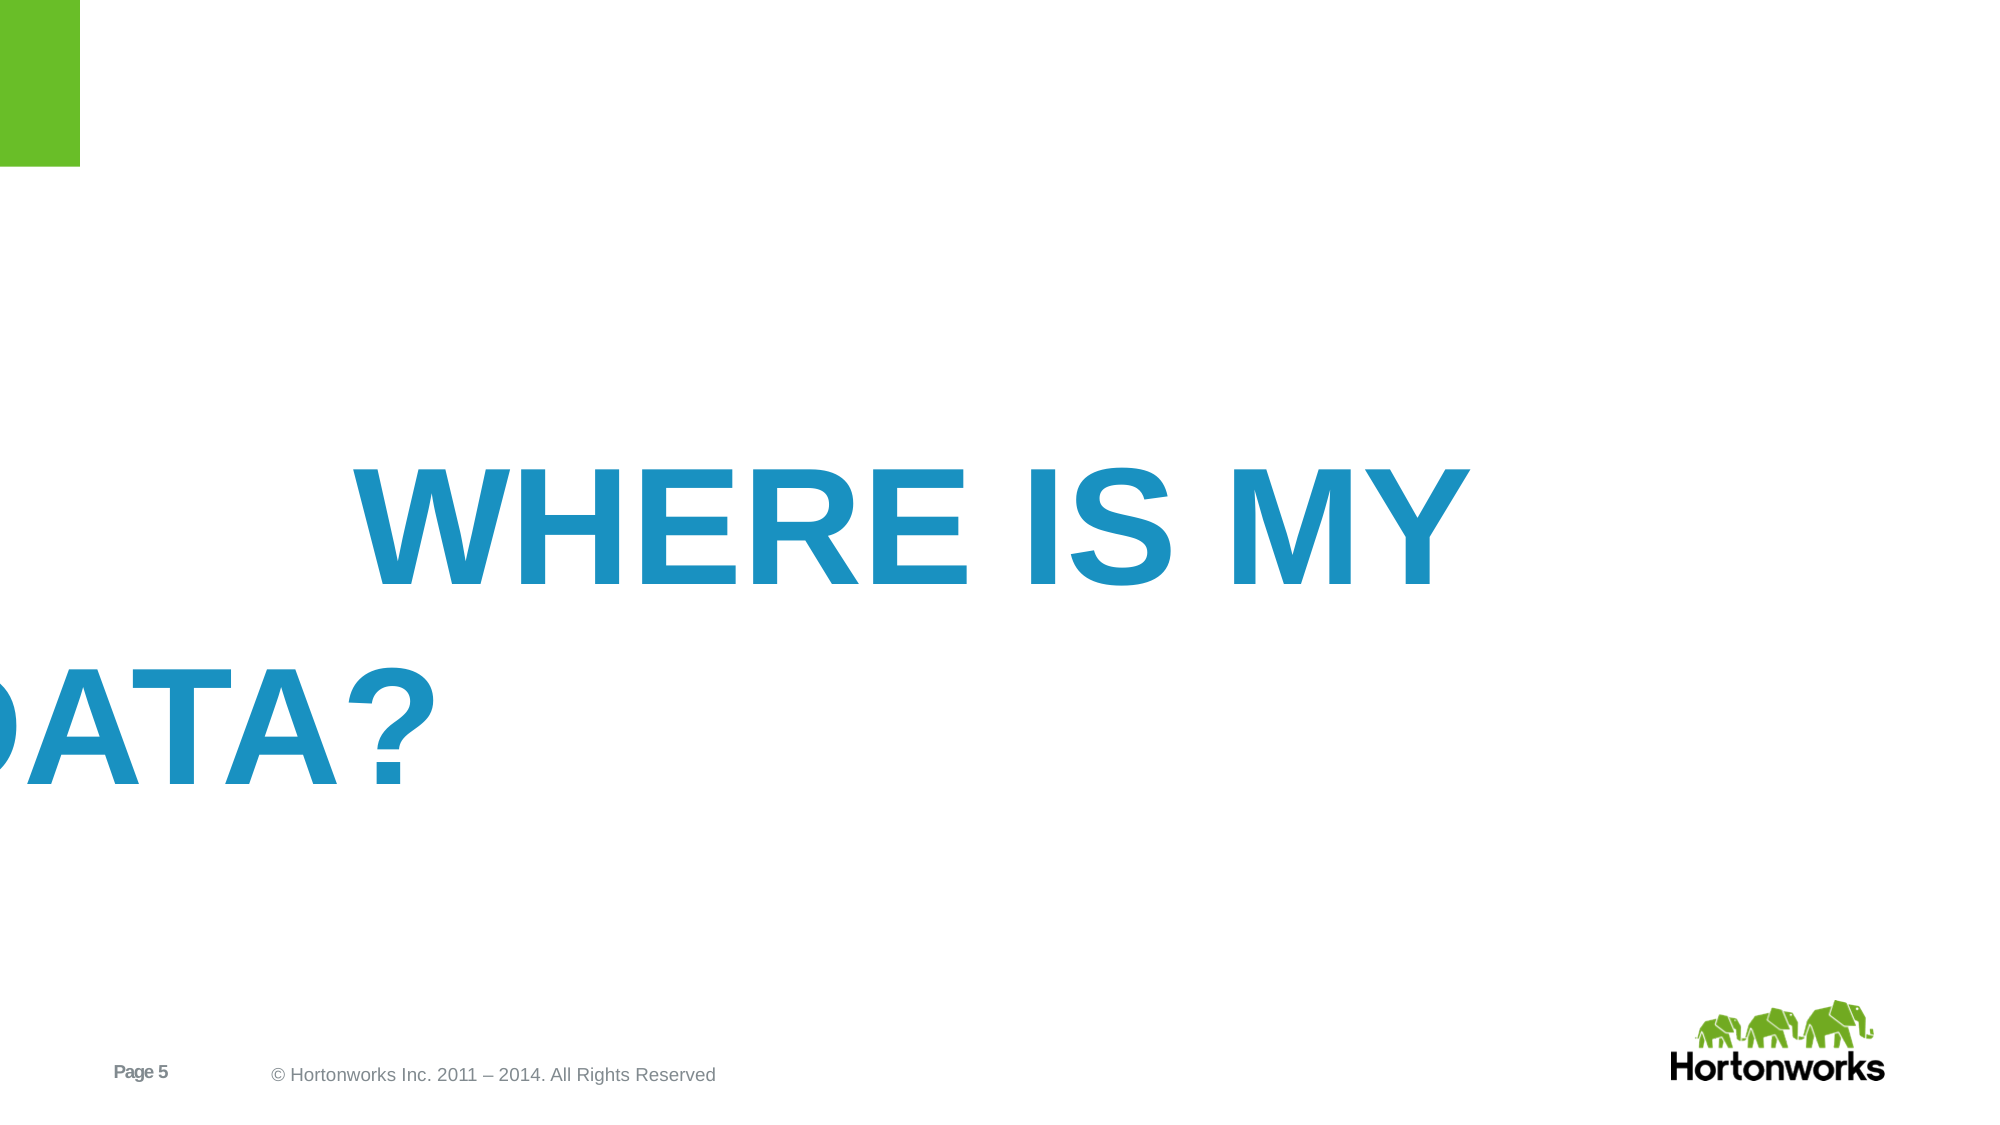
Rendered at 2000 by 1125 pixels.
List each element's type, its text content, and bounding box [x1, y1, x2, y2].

picture [1671, 1000, 1885, 1081]
list WHERE IS MY DATA? [0, 181, 1917, 995]
